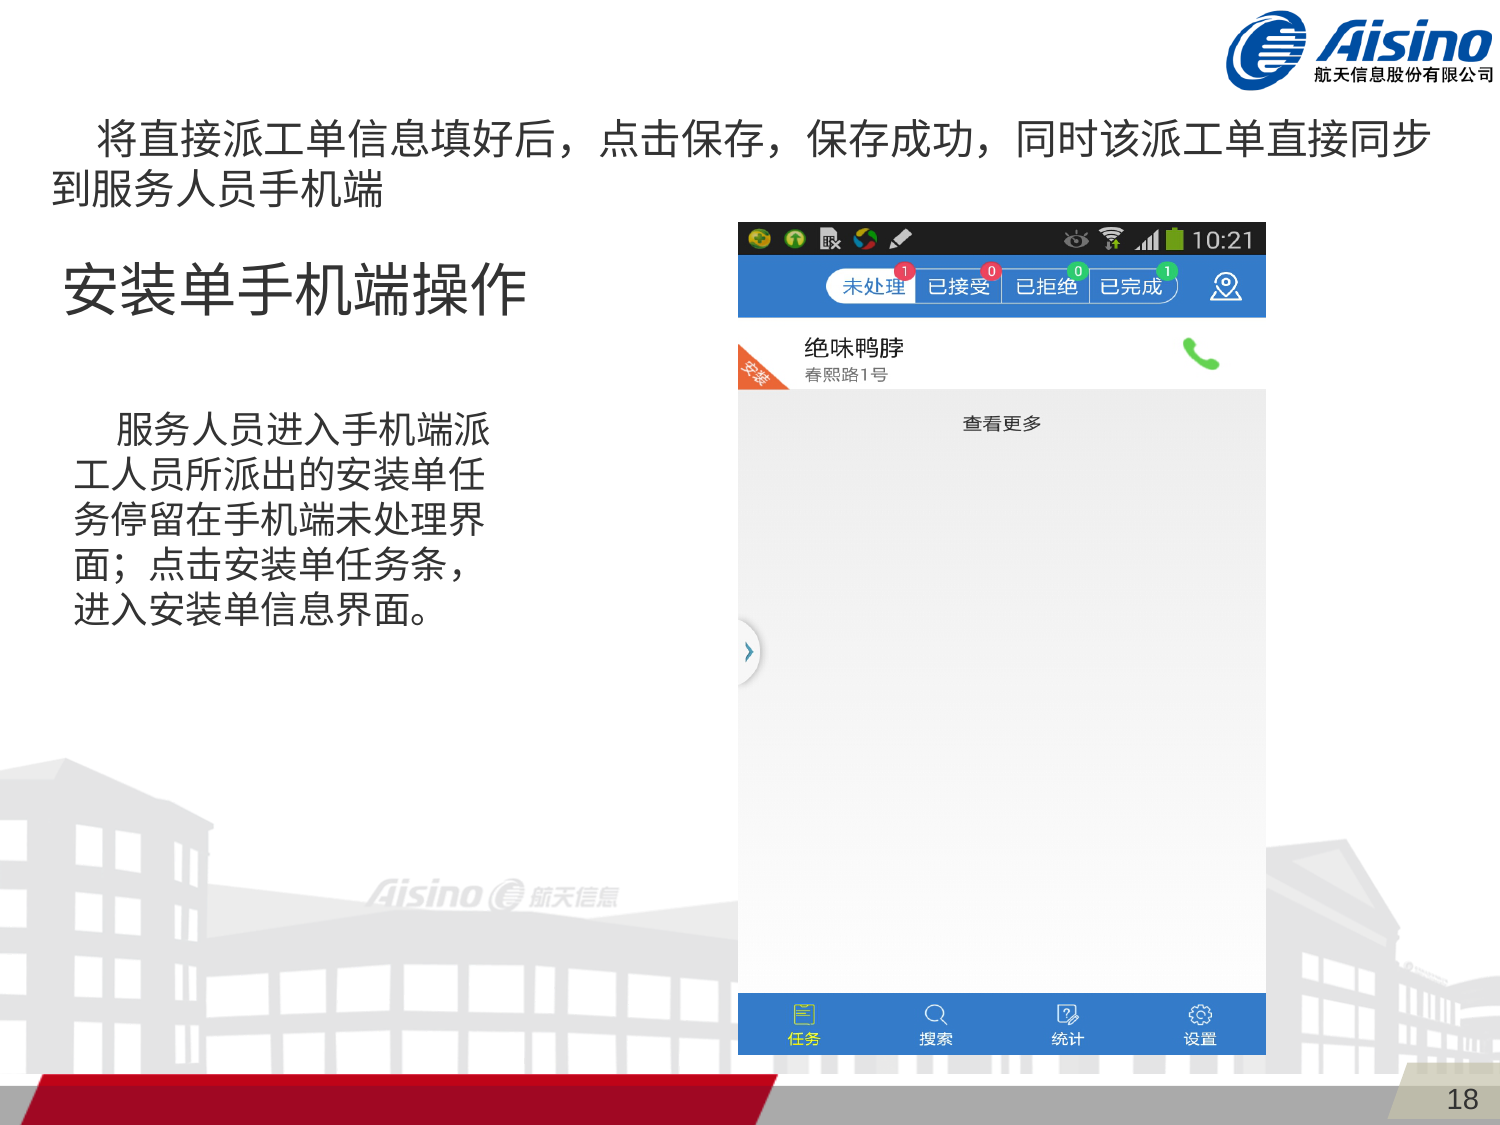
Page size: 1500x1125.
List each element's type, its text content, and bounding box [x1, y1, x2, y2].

text_box 将直接派工单信息填好后，点击保存，保存成功，同时该派工单直接同步到服务人员手机端 [35, 105, 1454, 221]
picture [0, 222, 1500, 1125]
text_box 服务人员进入手机端派工人员所派出的安装单任 务停留在手机端未处理界 面；点击安装单任务条， 进入安装单信息界面。 [58, 398, 539, 639]
picture [1212, 0, 1500, 96]
text_box 安装单手机端操作 [46, 246, 575, 331]
